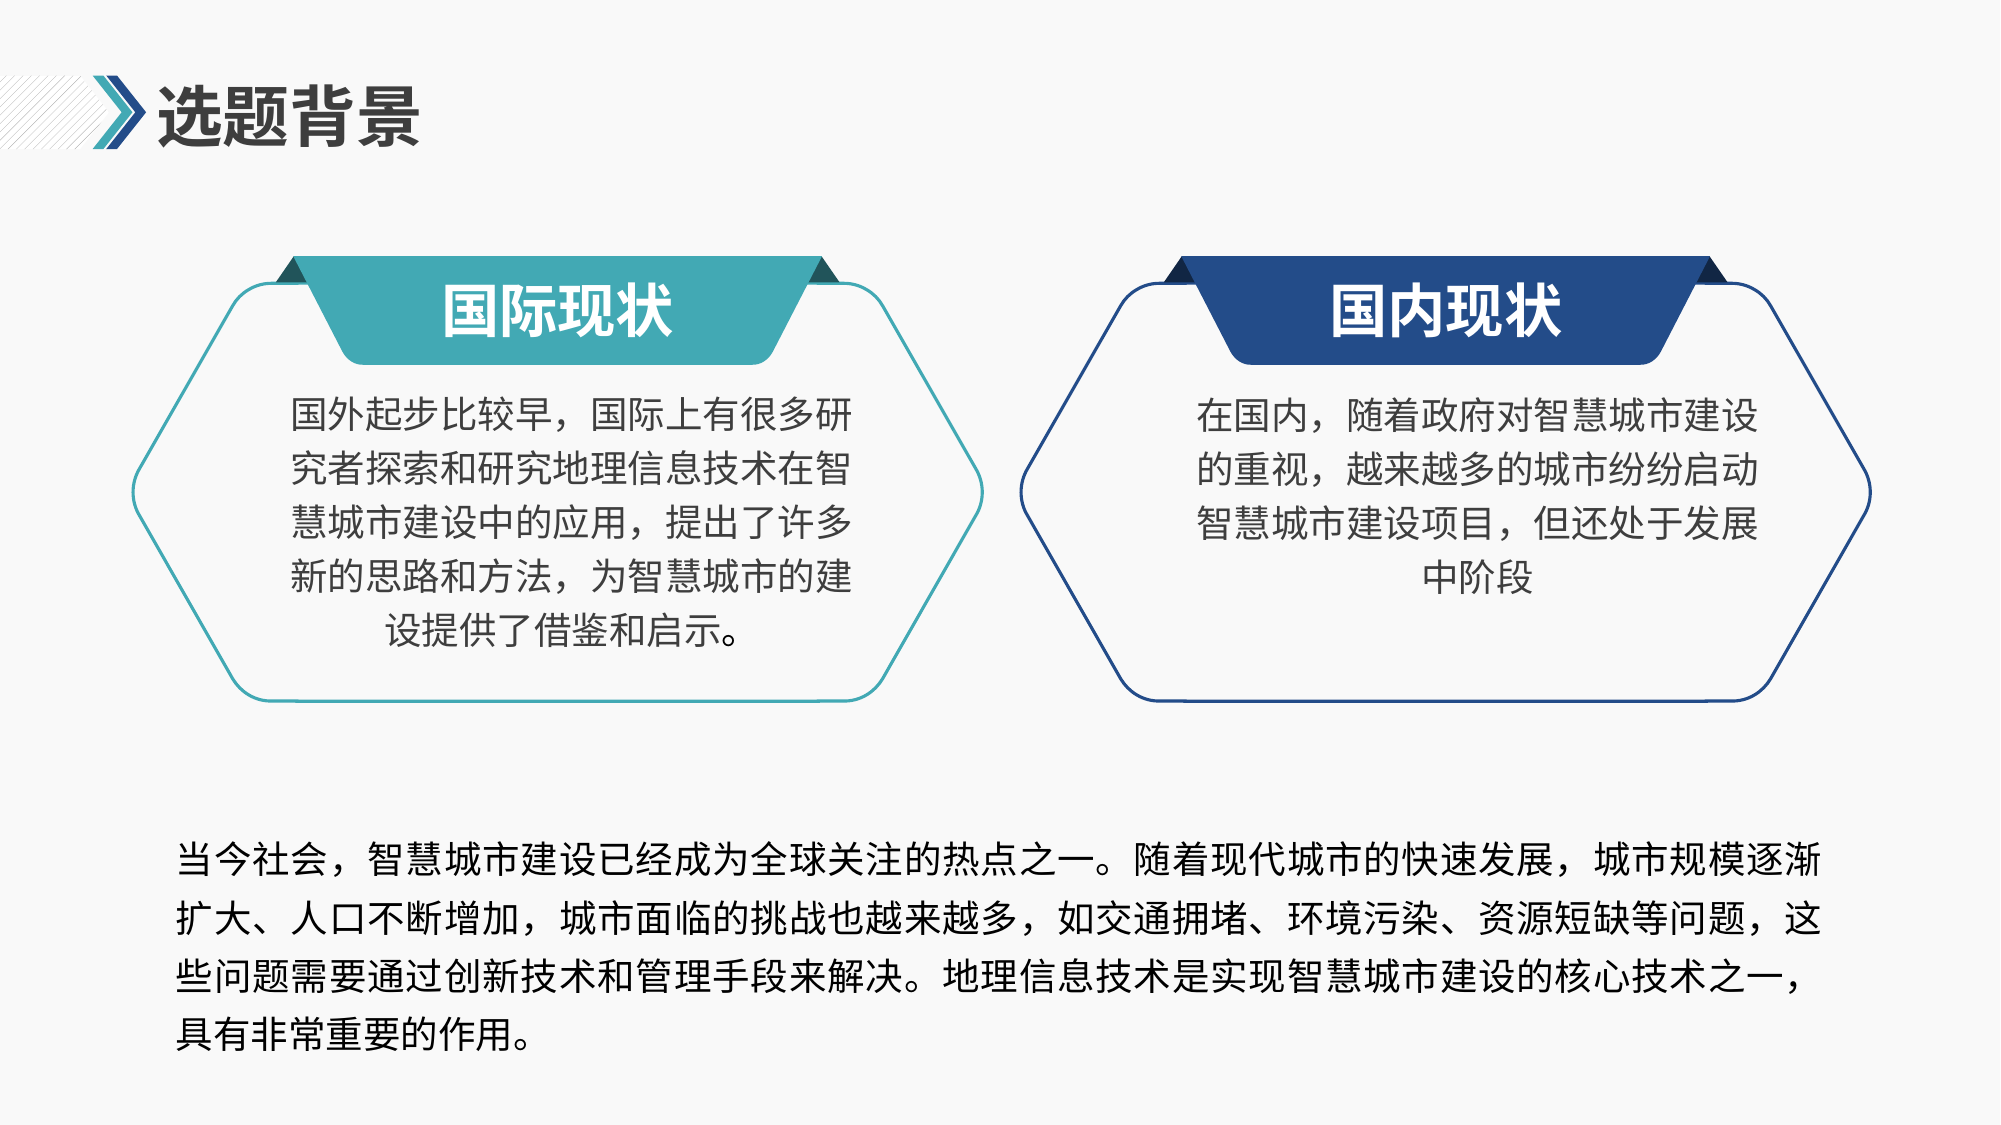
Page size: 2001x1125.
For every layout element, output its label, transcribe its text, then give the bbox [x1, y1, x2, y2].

text_box [1698, 257, 1730, 284]
text_box [1020, 282, 1872, 703]
text_box 在国内，随着政府对智慧城市建设的重视，越来越多的城市纷纷启动智慧城市建设项目，但还处于发展中阶段 [1181, 382, 1774, 600]
text_box [810, 257, 842, 284]
text_box 当今社会，智慧城市建设已经成为全球关注的热点之一。随着现代城市的快速发展，城市规模逐渐扩大、人口不断增加，城市面临的挑战也越来越多，如交通拥堵、环境污染、资源短缺等问题，这些问题需要通过创新技术和管理手段来解决。地理信息技术是实现智慧城市建设的核心技术之一，具有非常重要的作用。 [175, 822, 1825, 1057]
text_box 国际现状 [404, 273, 711, 344]
text_box [1161, 257, 1193, 284]
text_box 国内现状 [1292, 273, 1599, 344]
text_box [132, 282, 984, 703]
text_box [273, 256, 305, 284]
text_box [1180, 255, 1712, 366]
title 选题背景 [140, 82, 882, 158]
text_box [292, 255, 824, 366]
